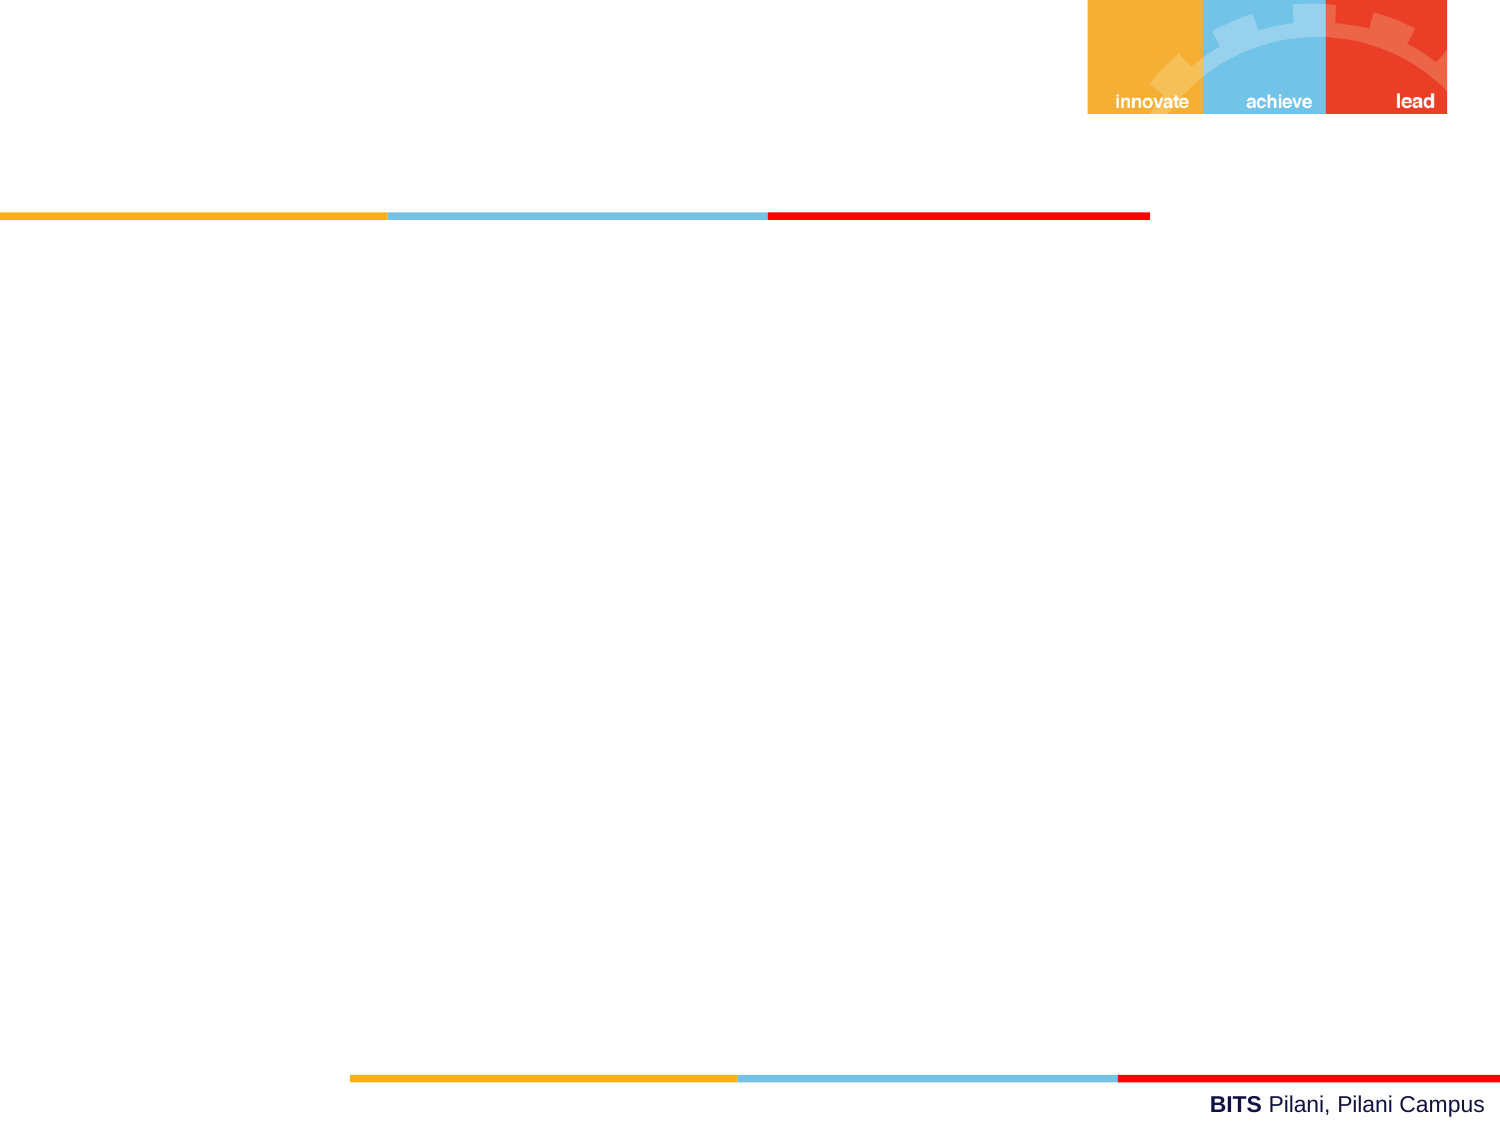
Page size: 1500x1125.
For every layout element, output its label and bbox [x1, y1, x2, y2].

picture [1087, 0, 1448, 114]
